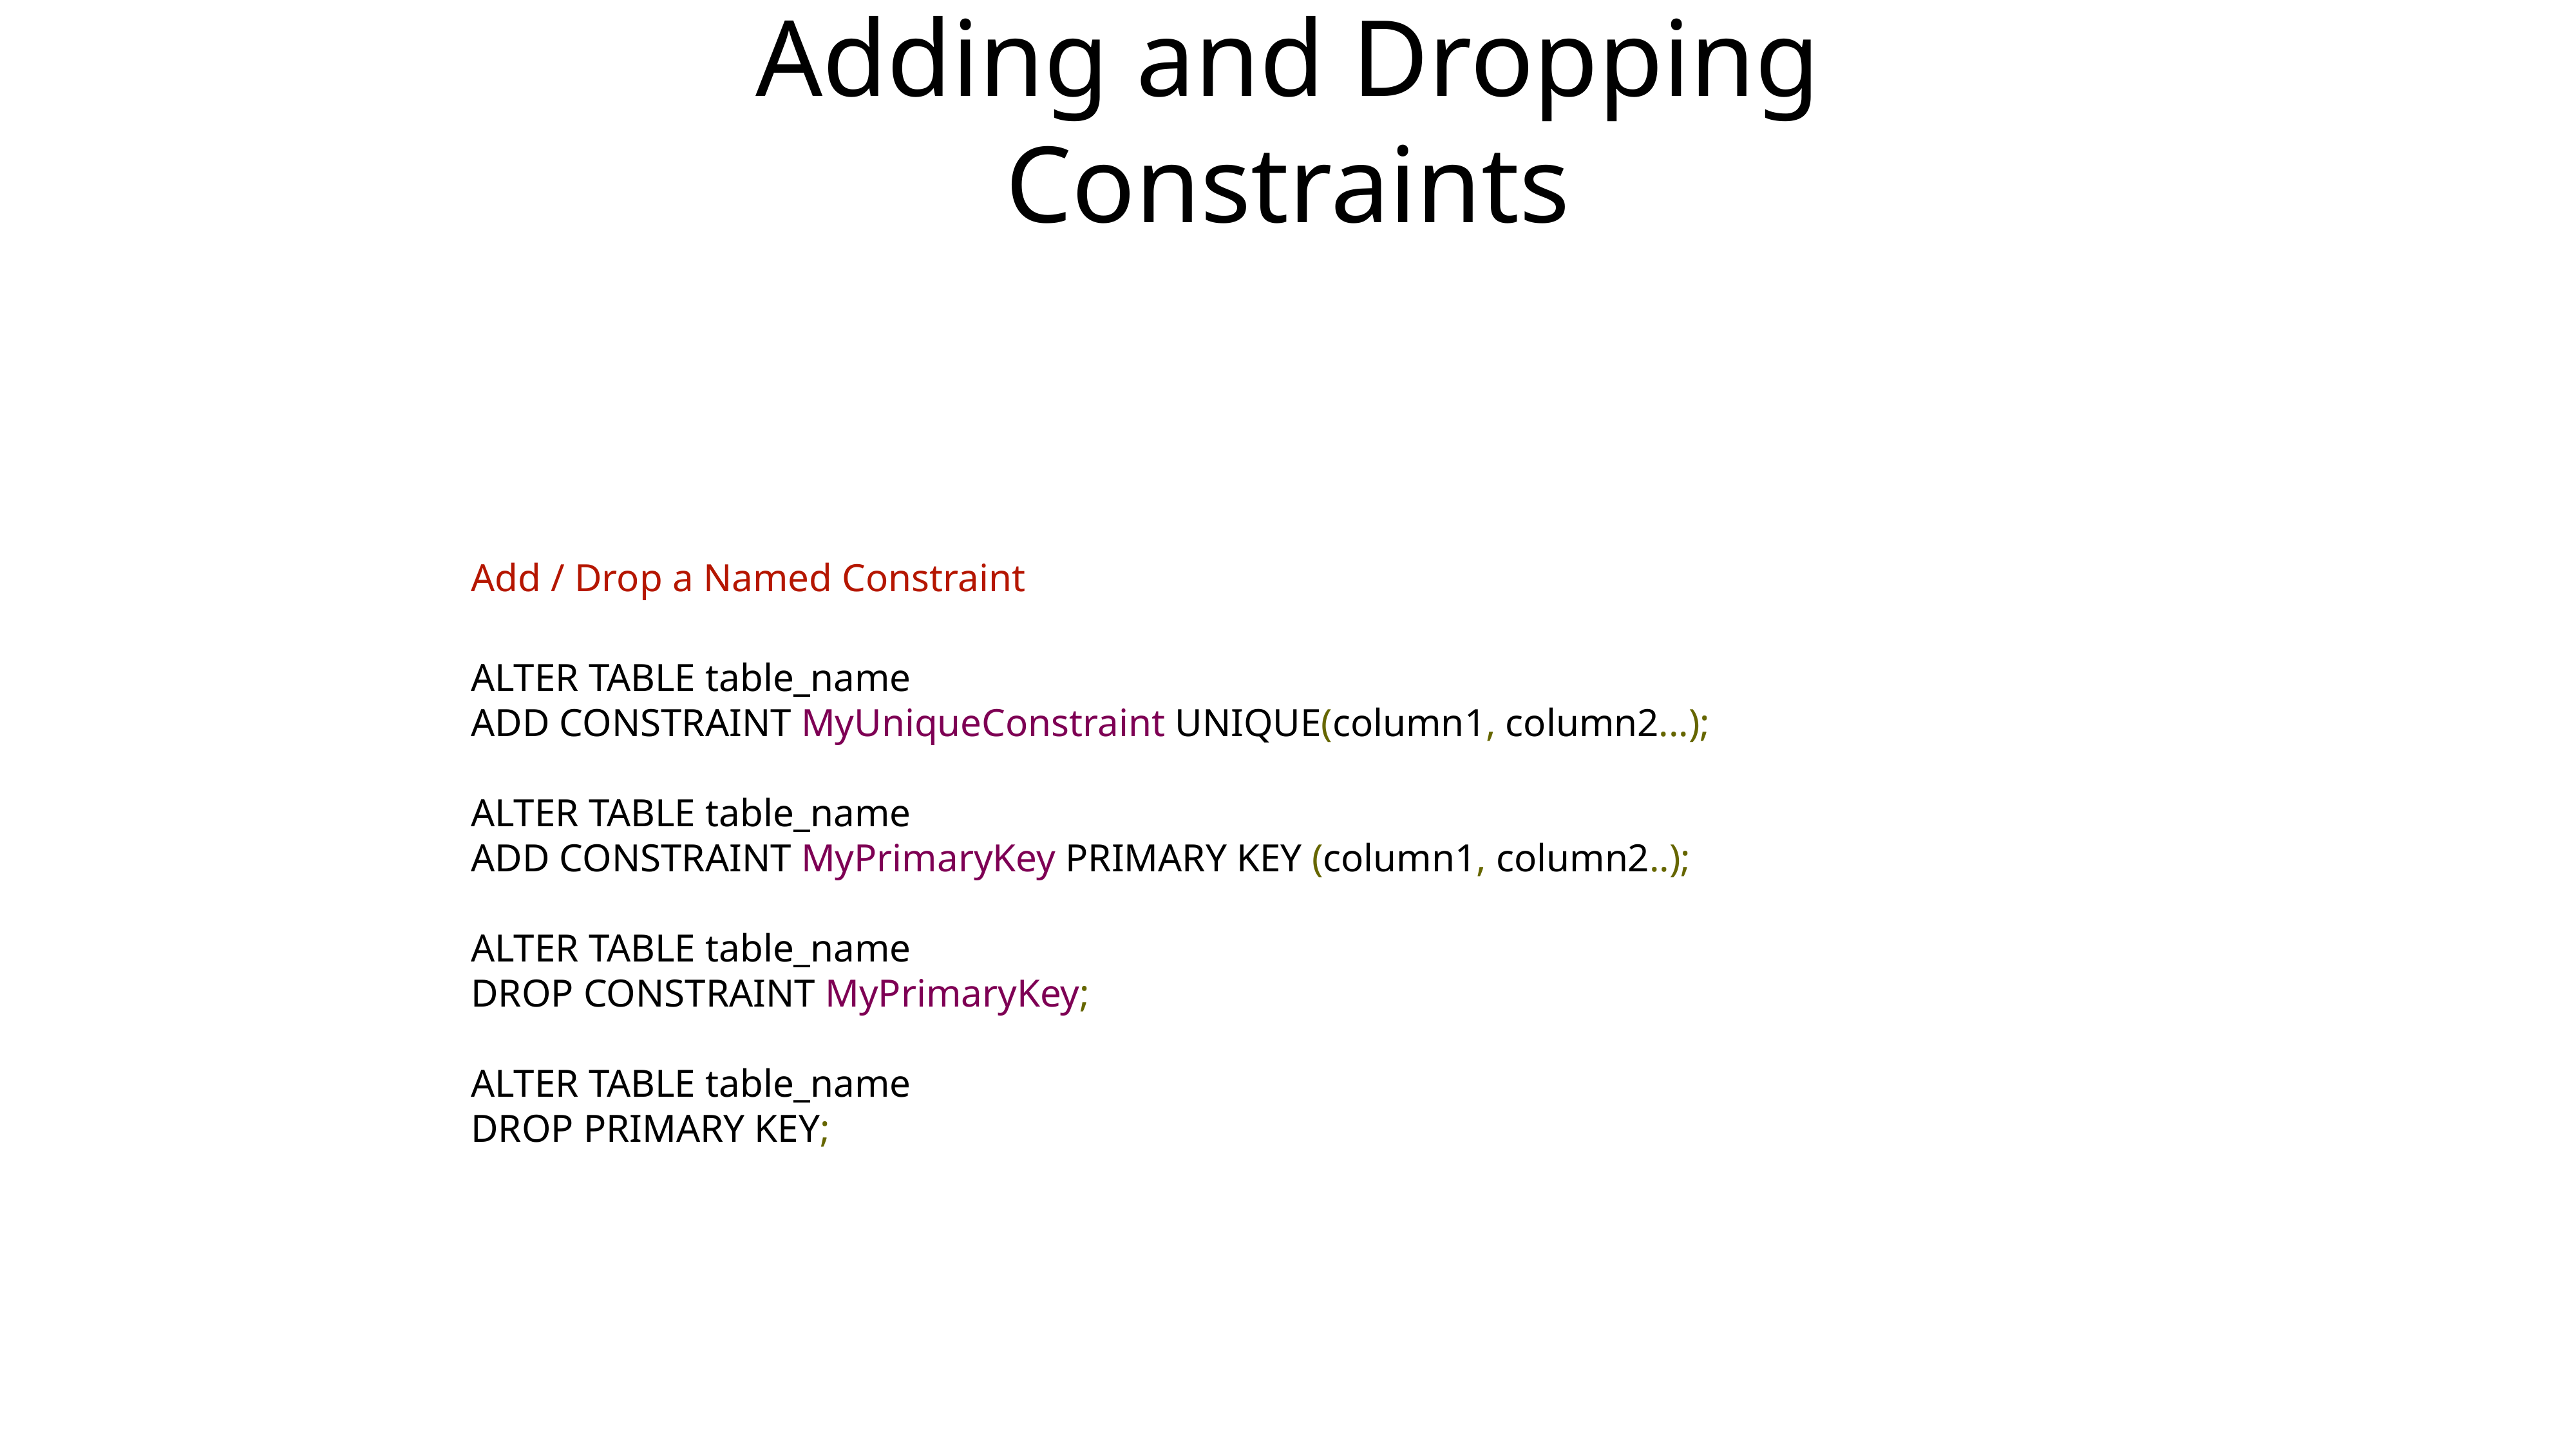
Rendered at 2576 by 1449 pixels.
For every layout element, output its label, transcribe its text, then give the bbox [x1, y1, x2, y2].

list Add / Drop a Named Constraint ALTER TABLE table_name ADD CONSTRAINT MyUniqueConstraint UNIQUE(column1, column2...); ALTER TABLE table_name ADD CONSTRAINT MyPrimaryKey PRIMARY KEY (column1, column2..); ALTER TABLE table_name DROP CONSTRAINT MyPrimaryKey; ALTER TABLE table_name DROP PRIMARY KEY; [463, 384, 2113, 1320]
title Adding and Dropping Constraints [463, 37, 2113, 198]
